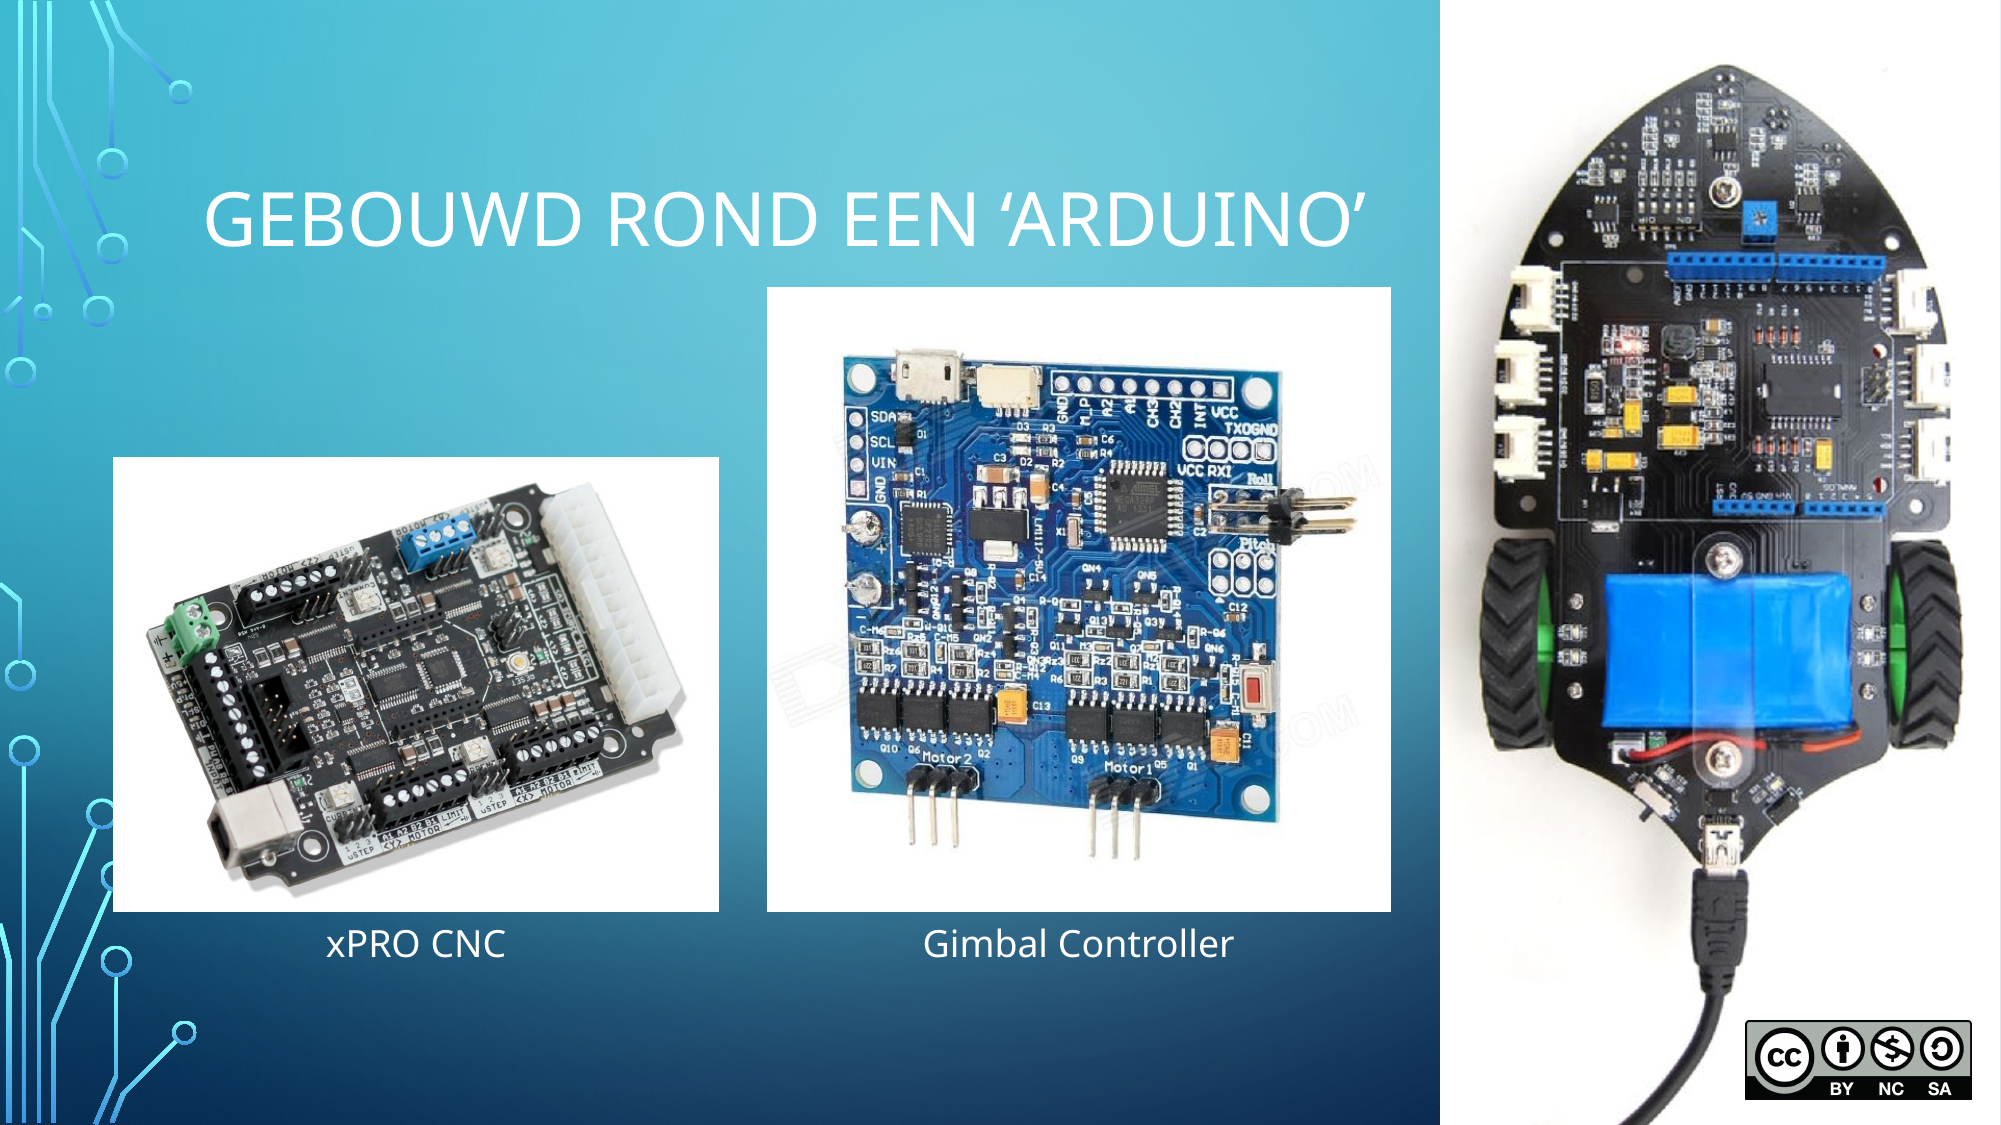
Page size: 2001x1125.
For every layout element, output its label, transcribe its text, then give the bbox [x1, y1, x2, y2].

picture [766, 1, 2000, 1125]
text_box Gimbal Controller [907, 913, 1250, 972]
text_box xPRO CNC [311, 913, 522, 972]
title Gebouwd rond een ‘Arduino’ [187, 101, 1440, 344]
picture [113, 457, 720, 913]
